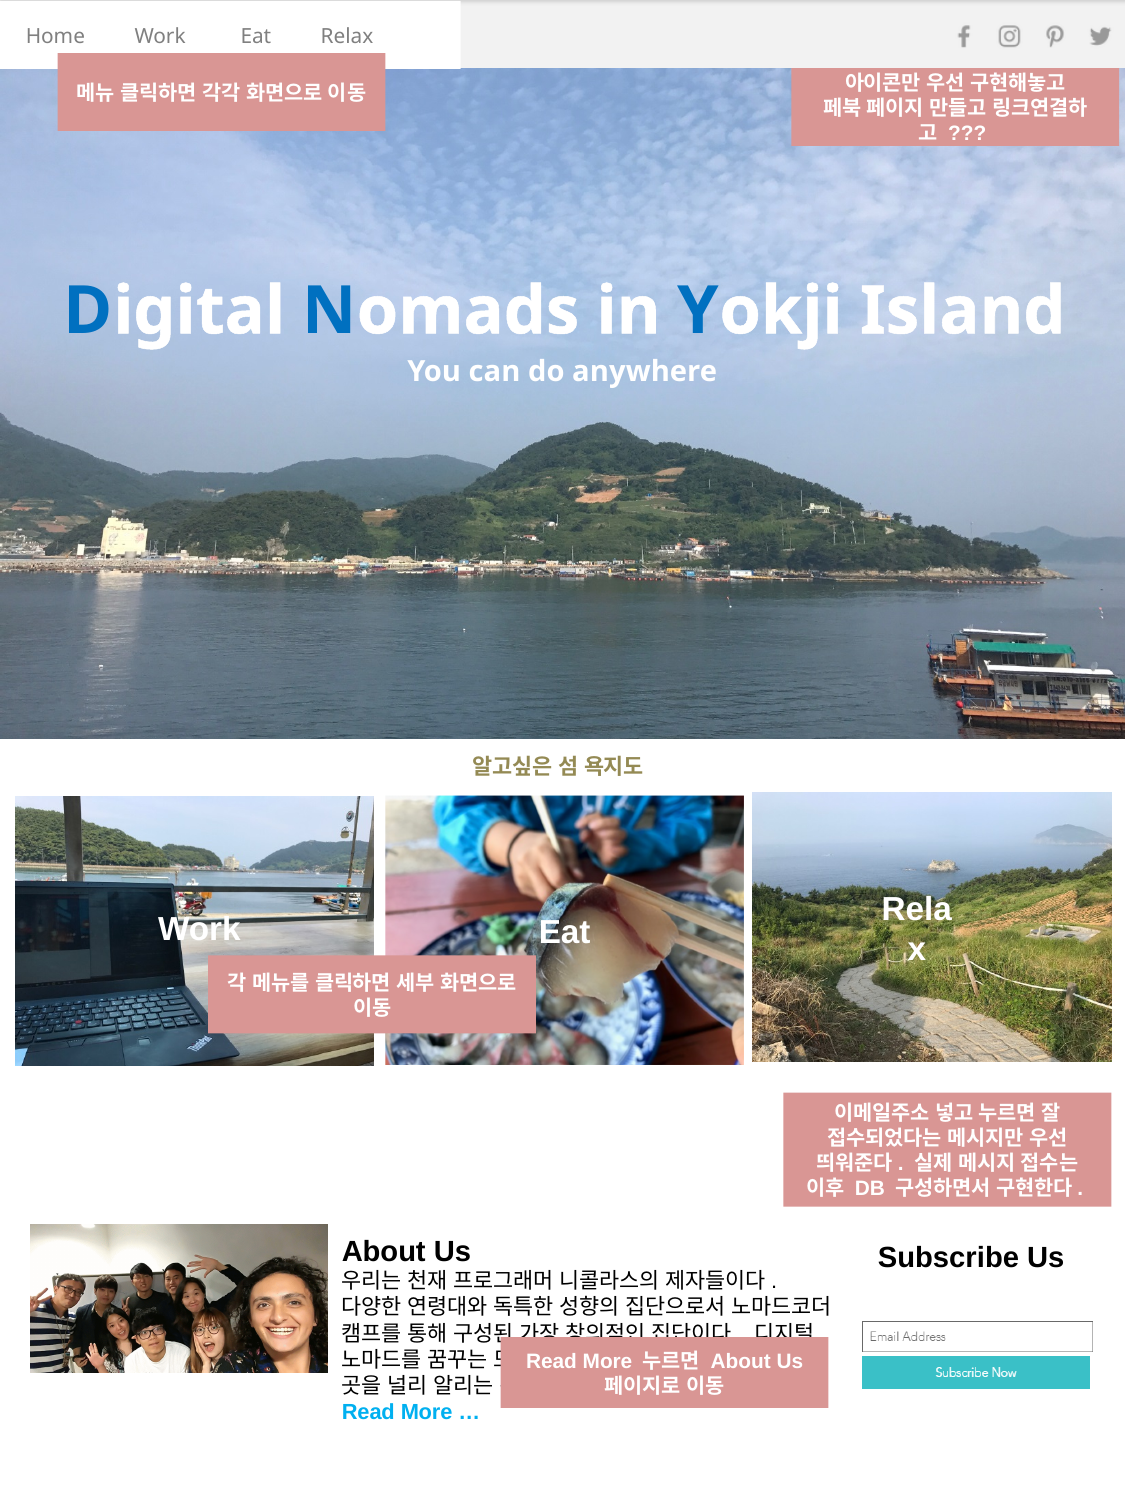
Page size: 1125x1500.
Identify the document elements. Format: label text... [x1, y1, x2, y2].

picture [861, 1356, 1090, 1389]
text_box Subscribe Us [861, 1229, 1092, 1300]
text_box Read More 누르면 About Us 페이지로 이동 [499, 1335, 831, 1410]
text_box 알고싶은 섬 욕지도 [3, 746, 1113, 787]
picture [0, 0, 1125, 739]
text_box About Us 우리는 천재 프로그래머 니콜라스의 제자들이다. 다양한 연령대와 독특한 성향의 집단으로서 노마드코더 캠프를 통해 구성된 가장 창의적인 집단이다. 디지털 노마드를 꿈꾸는 모든 사람들을 위해 먼저 경험해 본 곳을 널리 알리는 것을 목표로 한다. Read More … [325, 1222, 860, 1437]
picture [861, 1321, 1093, 1352]
picture [752, 792, 1112, 1062]
text_box 이메일주소 넣고 누르면 잘 접수되었다는 메시지만 우선 띄워준다. 실제 메시지 접수는 이후 DB 구성하면서 구현한다. [781, 1090, 1113, 1209]
picture [14, 796, 374, 1066]
picture [385, 795, 745, 1065]
picture [30, 1224, 328, 1373]
